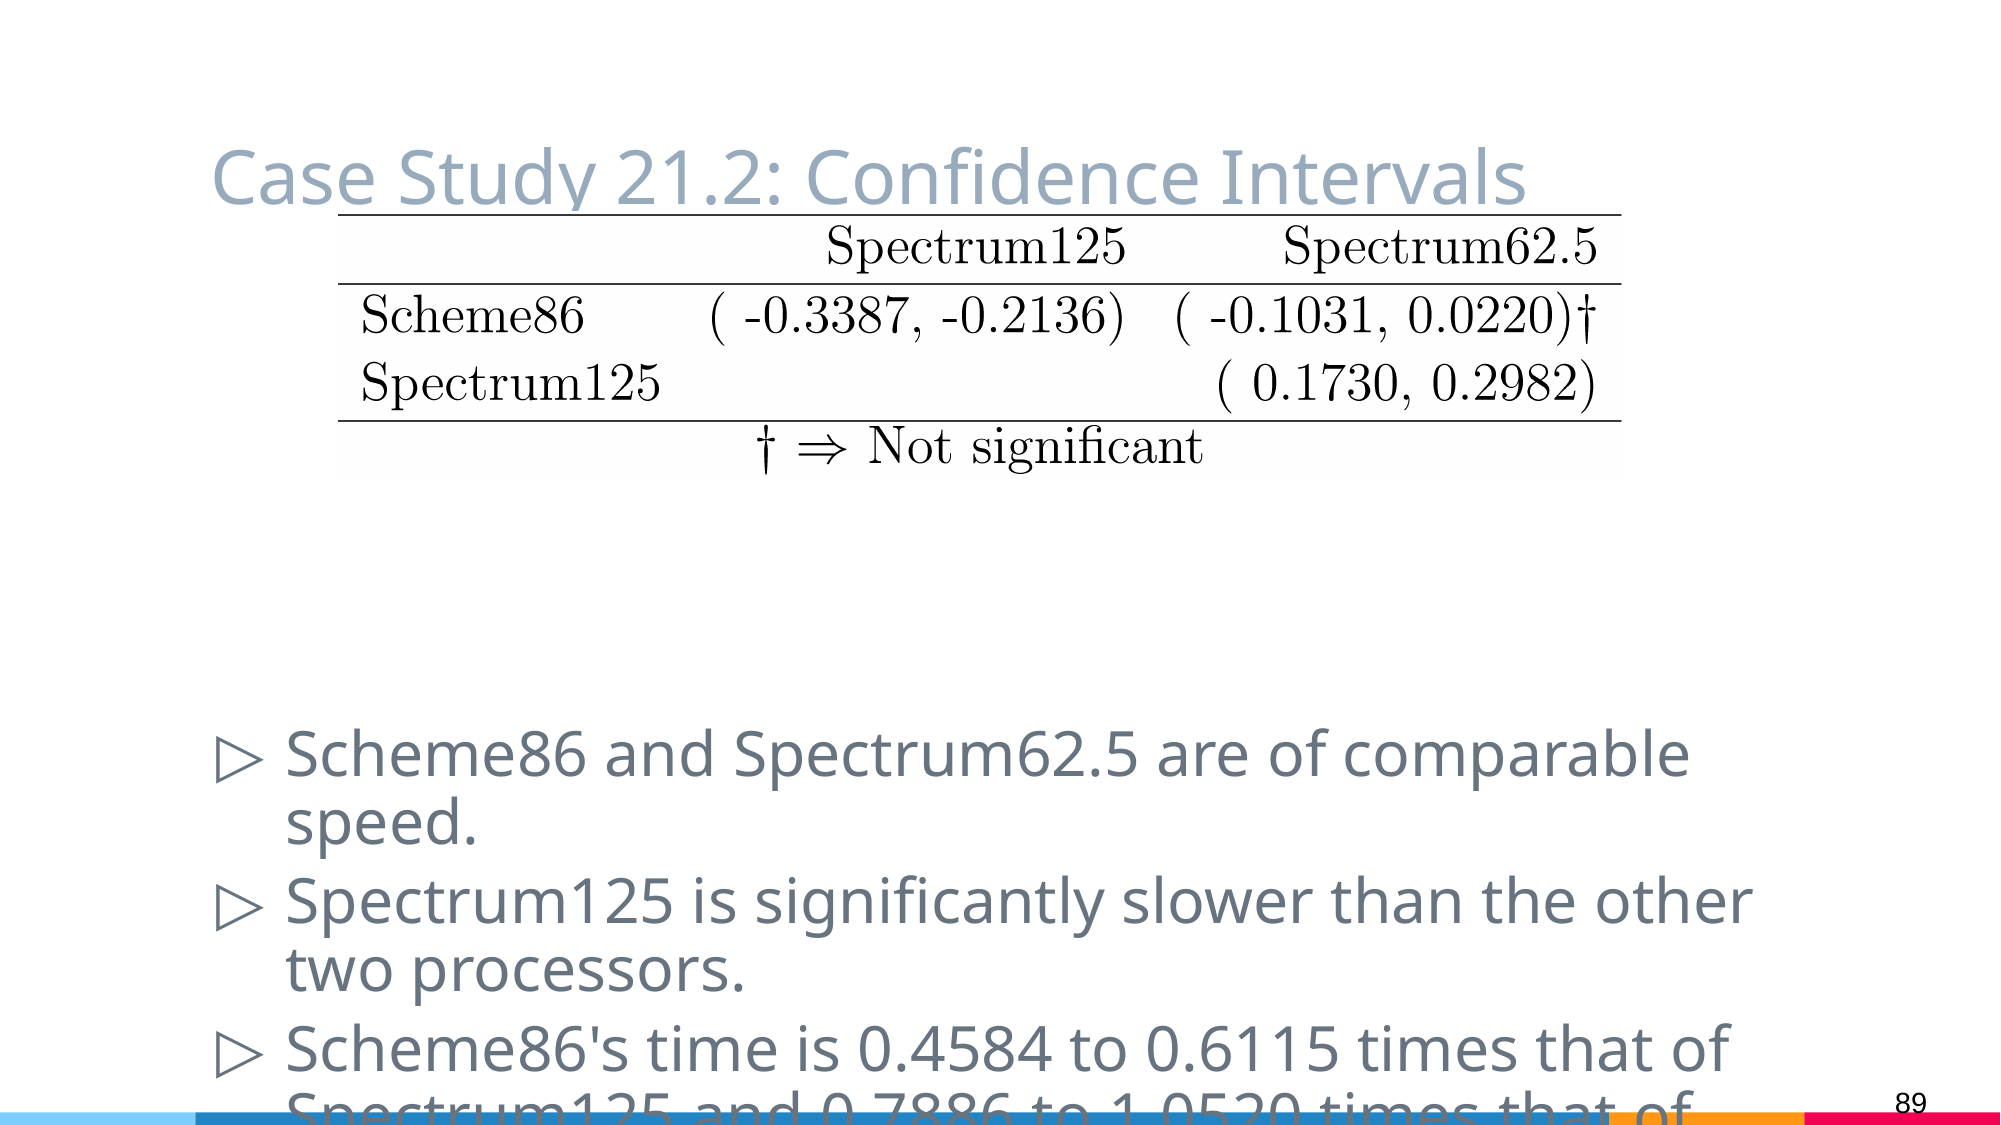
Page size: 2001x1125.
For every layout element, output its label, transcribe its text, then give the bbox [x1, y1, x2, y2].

list Scheme86 and Spectrum62.5 are of comparable speed. Spectrum125 is significantly slower than the other two processors. Scheme86's time is 0.4584 to 0.6115 times that of Spectrum125 and 0.7886 to 1.0520 times that of Spectrum62.5. The time on Spectrum125 is 1.4894 to 1.9868 times that on Spectrum62.5. [195, 300, 1780, 1078]
title Case Study 21.2: Confidence Intervals [195, 47, 1802, 236]
picture [337, 211, 1626, 476]
